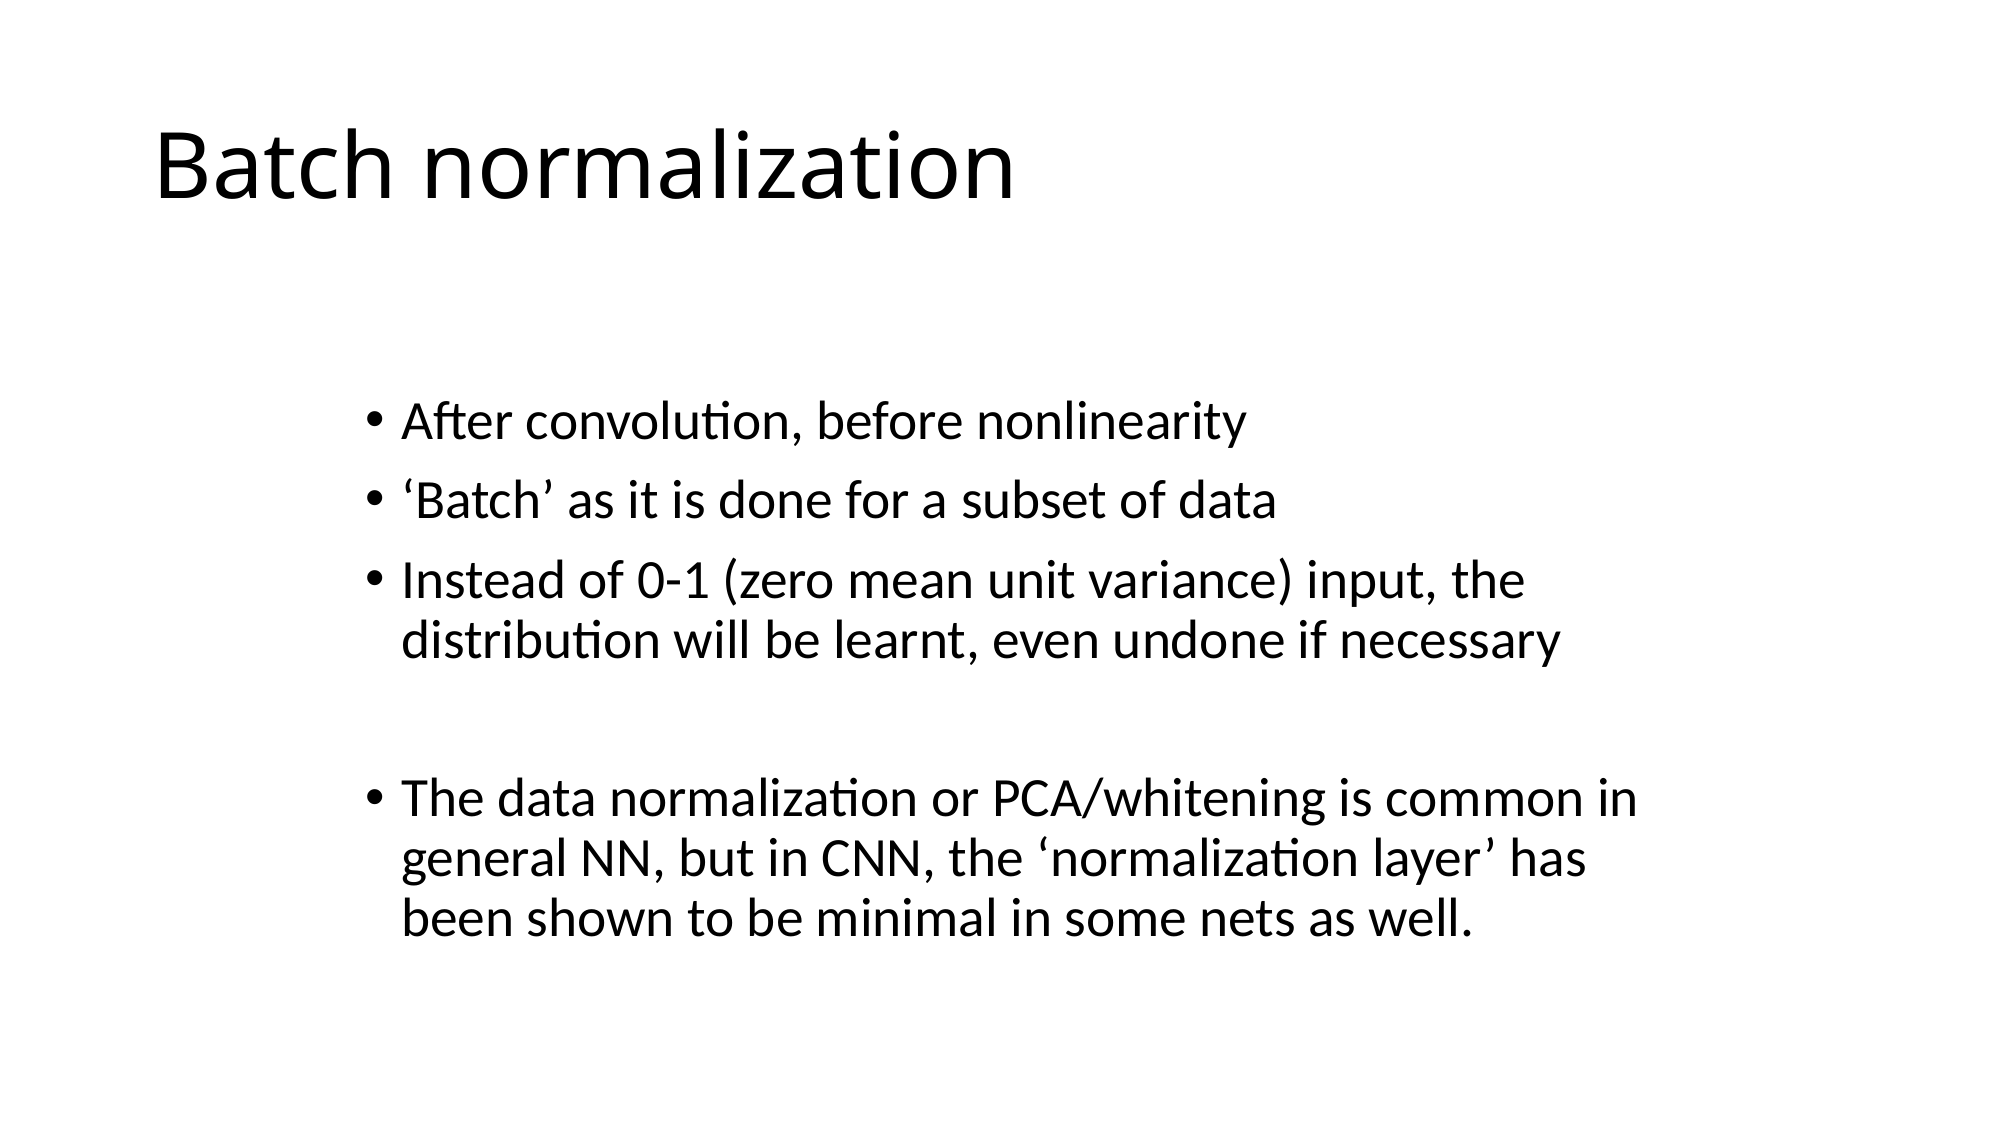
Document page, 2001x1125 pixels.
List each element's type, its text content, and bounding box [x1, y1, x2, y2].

title Batch normalization [137, 59, 1863, 278]
list After convolution, before nonlinearity ‘Batch’ as it is done for a subset of data Instead of 0-1 (zero mean unit variance) input, the distribution will be learnt, even undone if necessary The data normalization or PCA/whitening is common in general NN, but in CNN, the ‘normalization layer’ has been shown to be minimal in some nets as well. [350, 218, 1701, 962]
